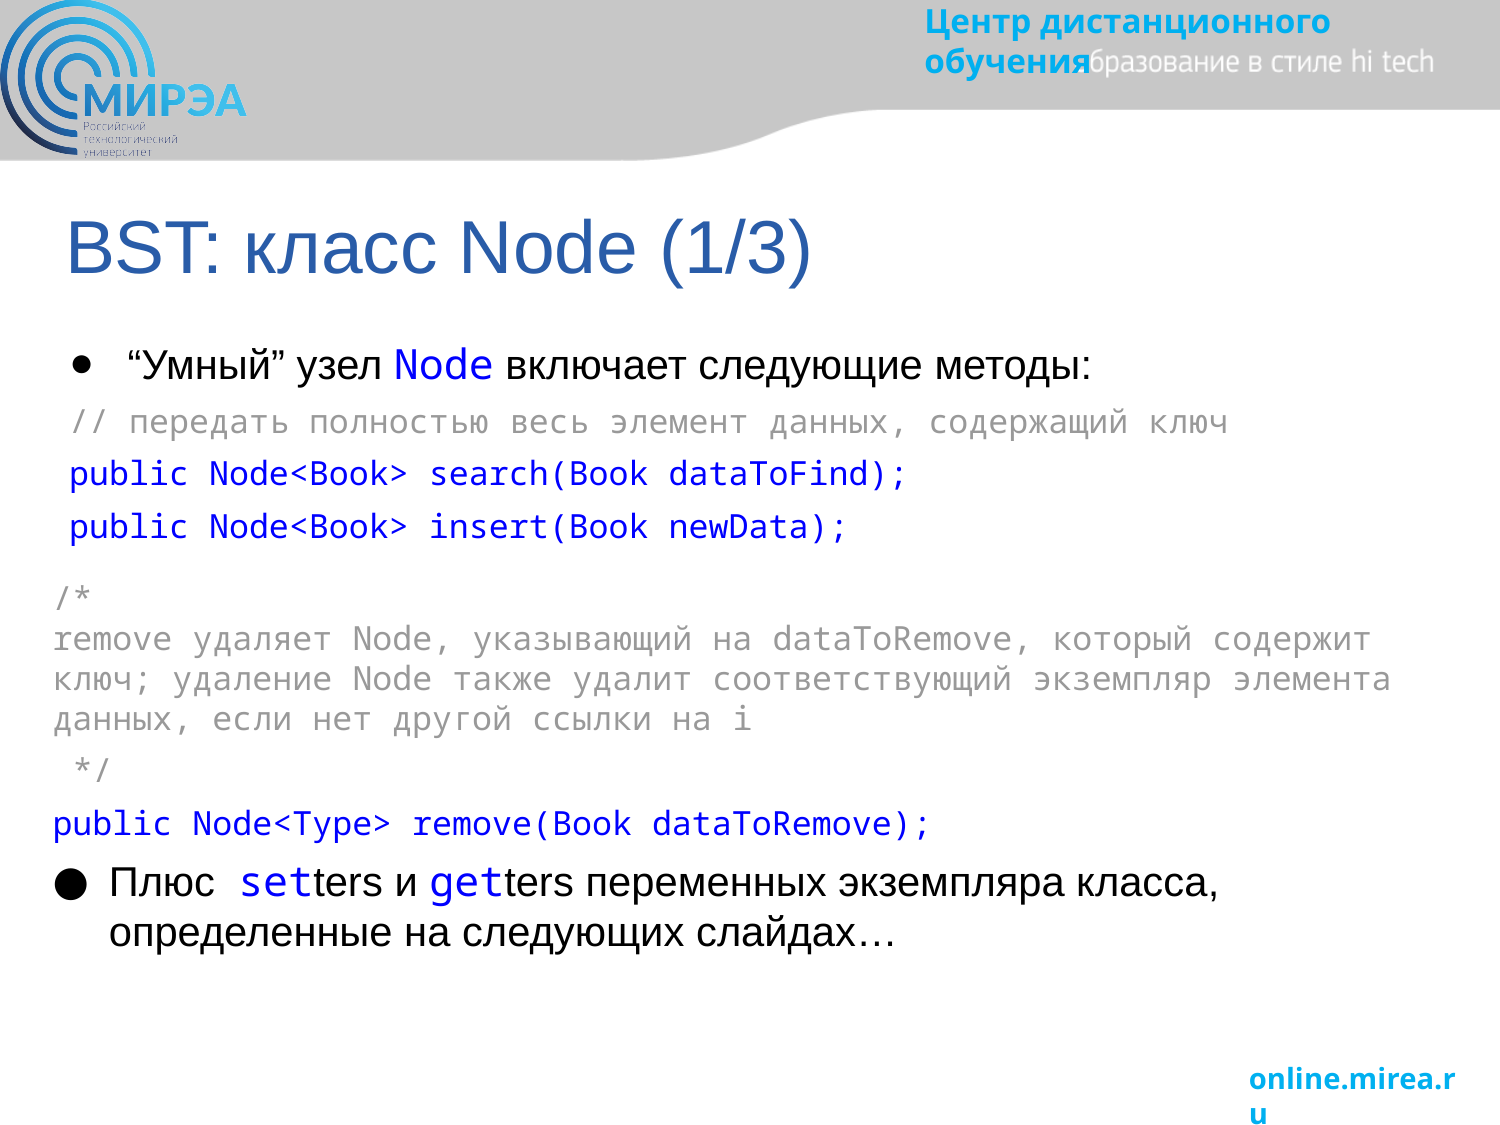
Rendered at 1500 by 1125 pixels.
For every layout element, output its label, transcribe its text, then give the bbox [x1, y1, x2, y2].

picture [0, 0, 247, 159]
title BST: класс Node (1/3) [50, 162, 1400, 304]
list “Умный” узел Node включает следующие методы: // передать полностью весь элемент данных, содержащий ключ public Node<Book> search(Book dataToFind); public Node<Book> insert(Book newData); /* remove удаляет Node, указывающий на dataToRemove, который содержит ключ; удаление Node также удалит соответствующий экземпляр элемента данных, если нет другой ссылки на i */ public Node<Type> remove(Book dataToRemove); Плюс setters и getters переменных экземпляра класса, определенные на следующих слайдах… [37, 312, 1463, 980]
